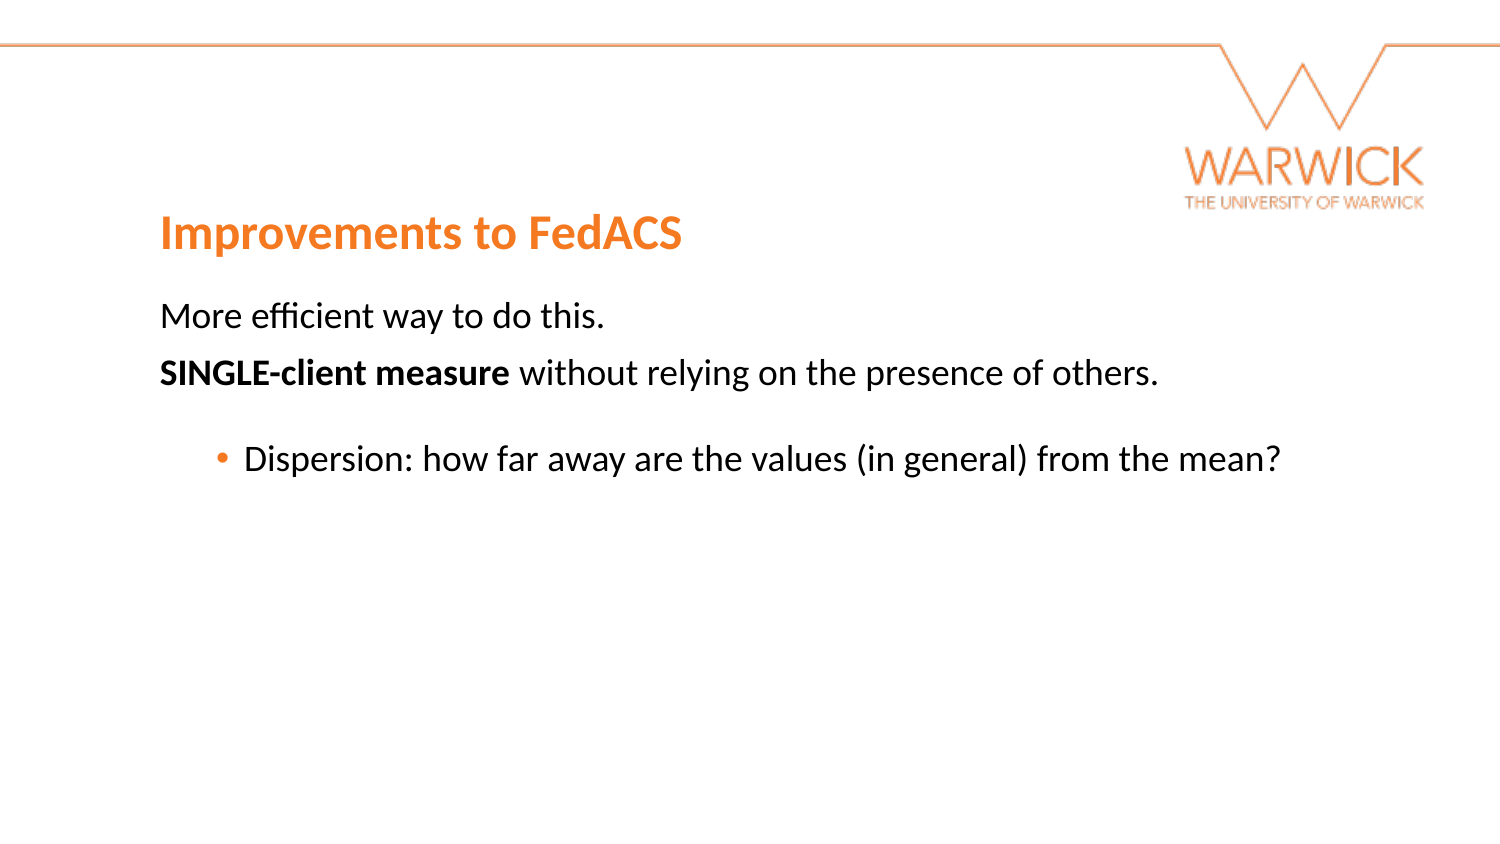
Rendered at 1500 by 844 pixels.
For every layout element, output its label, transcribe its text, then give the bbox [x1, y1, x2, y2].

list More efficient way to do this. SINGLE-client measure without relying on the presence of others. Dispersion: how far away are the values (in general) from the mean? [145, 289, 1350, 741]
list Improvements to FedACS [145, 199, 1239, 262]
